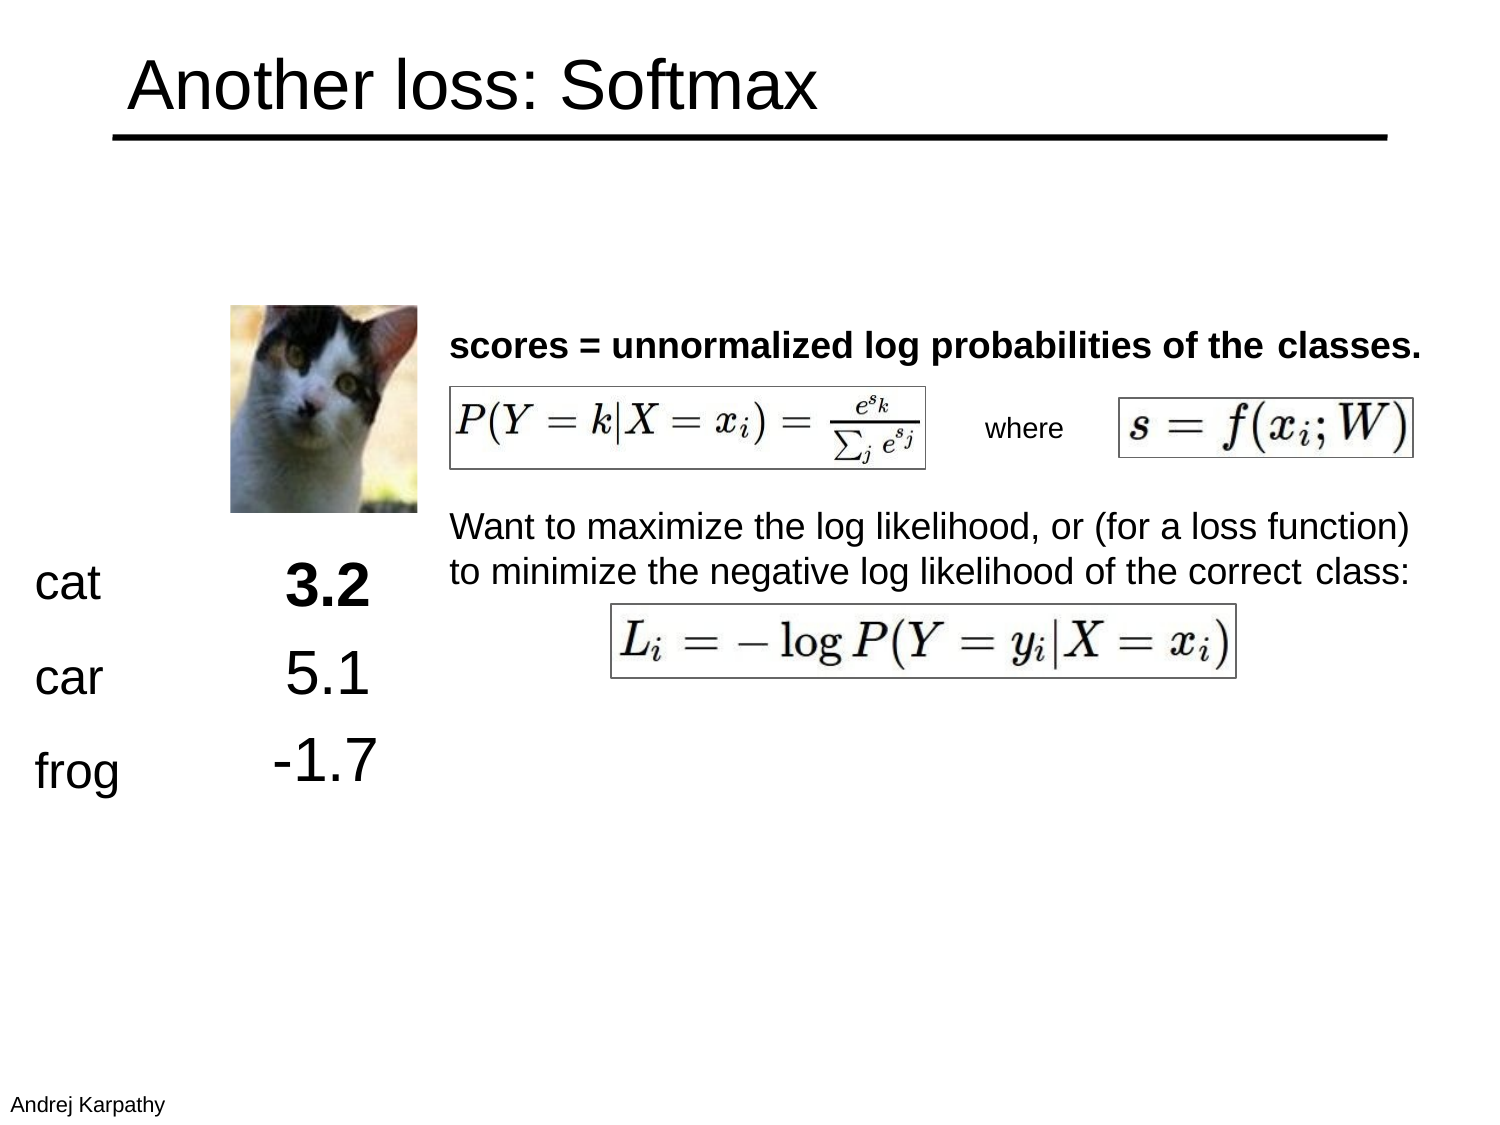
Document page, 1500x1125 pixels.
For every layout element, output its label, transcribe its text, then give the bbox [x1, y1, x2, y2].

text_box [450, 386, 926, 469]
text_box 3.2 5.1 -1.7 [270, 544, 383, 795]
text_box cat car frog [32, 514, 123, 800]
text_box scores = unnormalized log probabilities of the classes. where [447, 321, 1427, 445]
text_box Andrej Karpathy [0, 1083, 181, 1125]
text_box [230, 305, 418, 513]
text_box Want to maximize the log likelihood, or (for a loss function) to minimize the negative log likelihood of the correct class: [447, 502, 1422, 593]
text_box [1118, 445, 1414, 458]
text_box [610, 603, 1236, 679]
title Another loss: Softmax [112, 12, 1388, 151]
